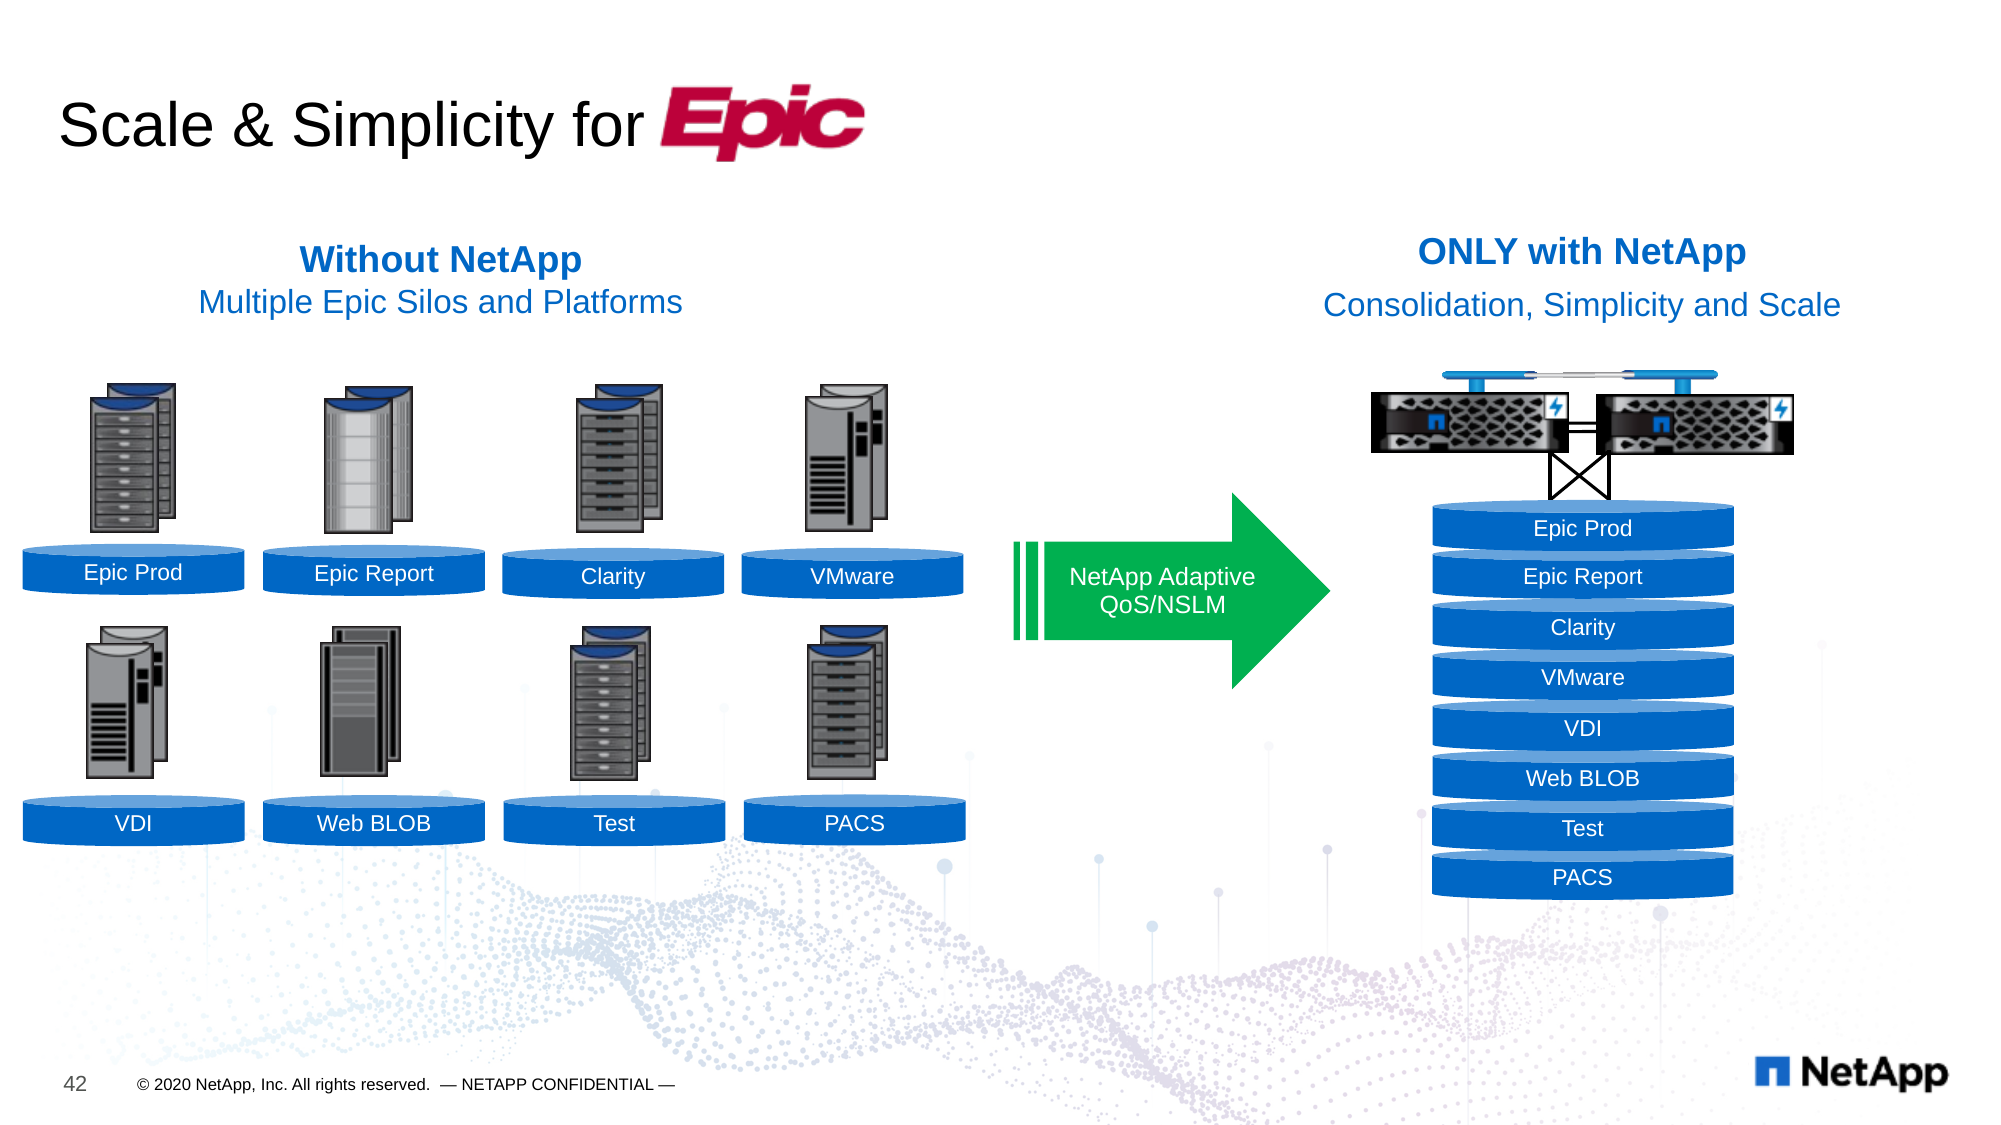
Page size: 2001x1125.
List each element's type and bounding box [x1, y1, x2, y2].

picture [1371, 370, 1794, 455]
picture [805, 384, 888, 532]
picture [569, 626, 651, 781]
picture [807, 625, 888, 780]
picture [324, 386, 413, 534]
picture [1749, 1049, 1959, 1099]
picture [651, 75, 874, 173]
picture [576, 384, 663, 534]
text_box [1570, 422, 1592, 432]
text_box [1549, 449, 1610, 502]
text_box [0, 0, 2000, 1125]
picture [320, 626, 401, 778]
picture [90, 383, 176, 533]
picture [86, 626, 168, 780]
